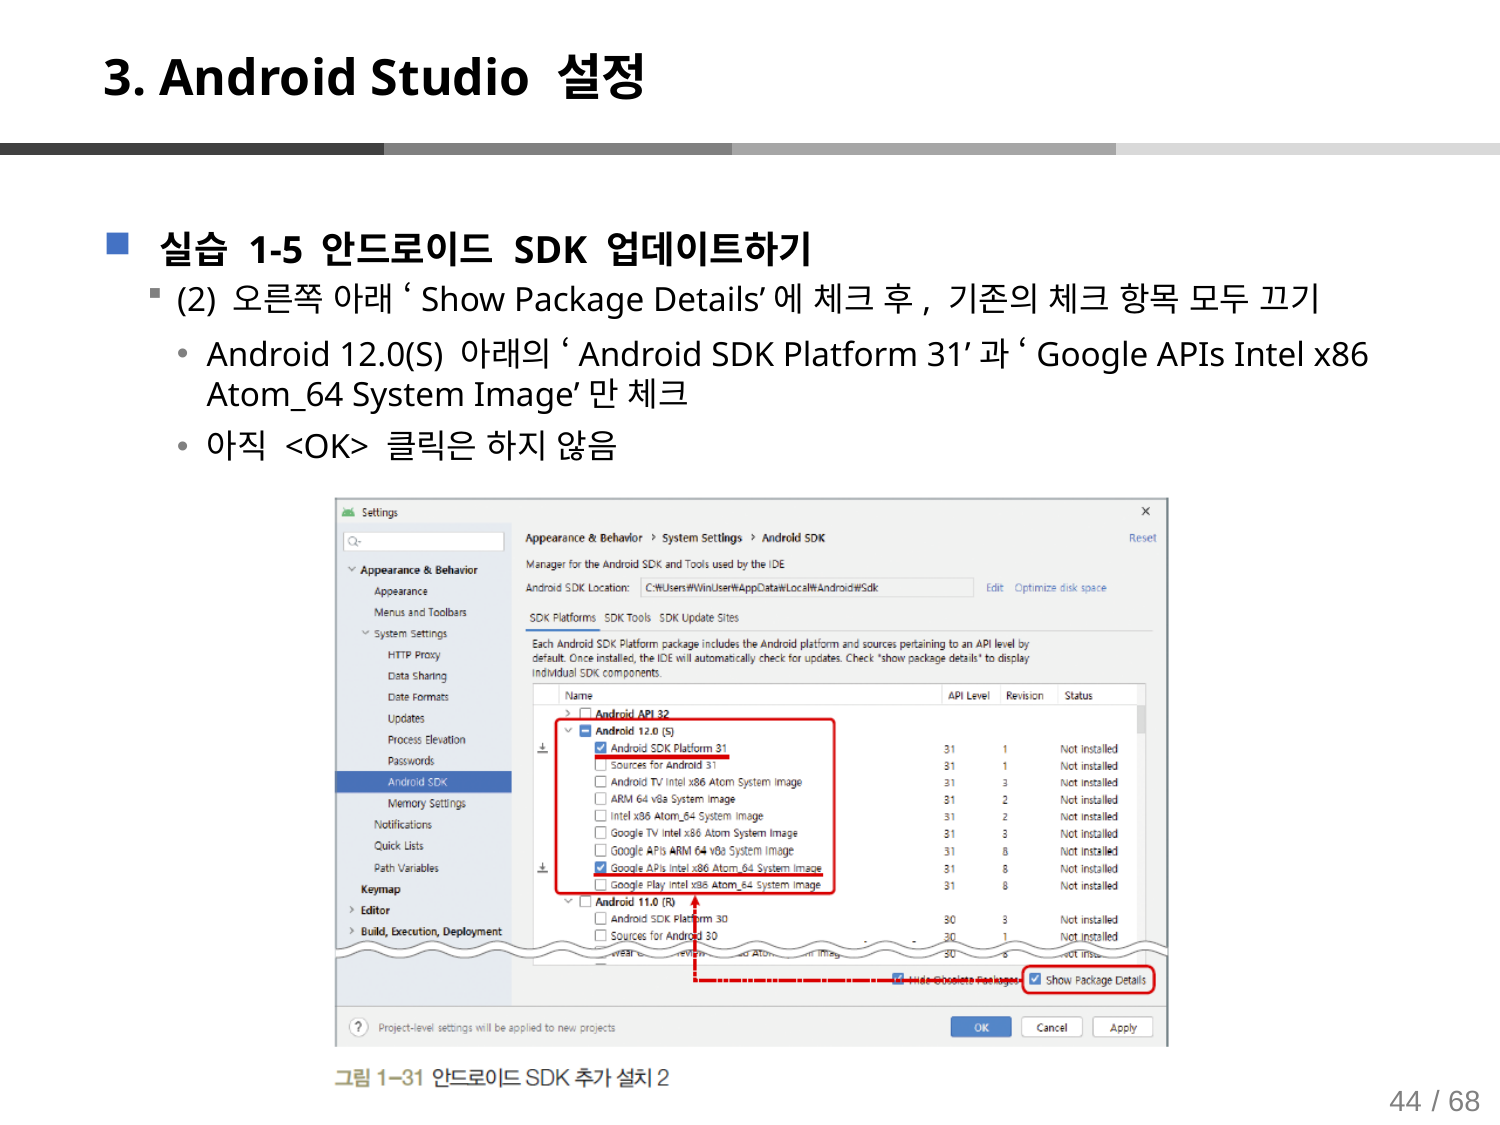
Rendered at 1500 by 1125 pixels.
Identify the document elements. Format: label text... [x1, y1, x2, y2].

title 3. Android Studio 설정 [88, 30, 1211, 121]
picture [328, 493, 1172, 1095]
list 실습 1-5 안드로이드 SDK 업데이트하기 (2) 오른쪽 아래 ‘Show Package Details’에 체크 후, 기존의 체크 항목 모두 끄기 Android 12.0(S) 아래의 ‘Android SDK Platform 31’과 ‘Google APIs Intel x86 Atom_64 System Image’만 체크 아직 <OK> 클릭은 하지 않음 [88, 196, 1436, 1083]
